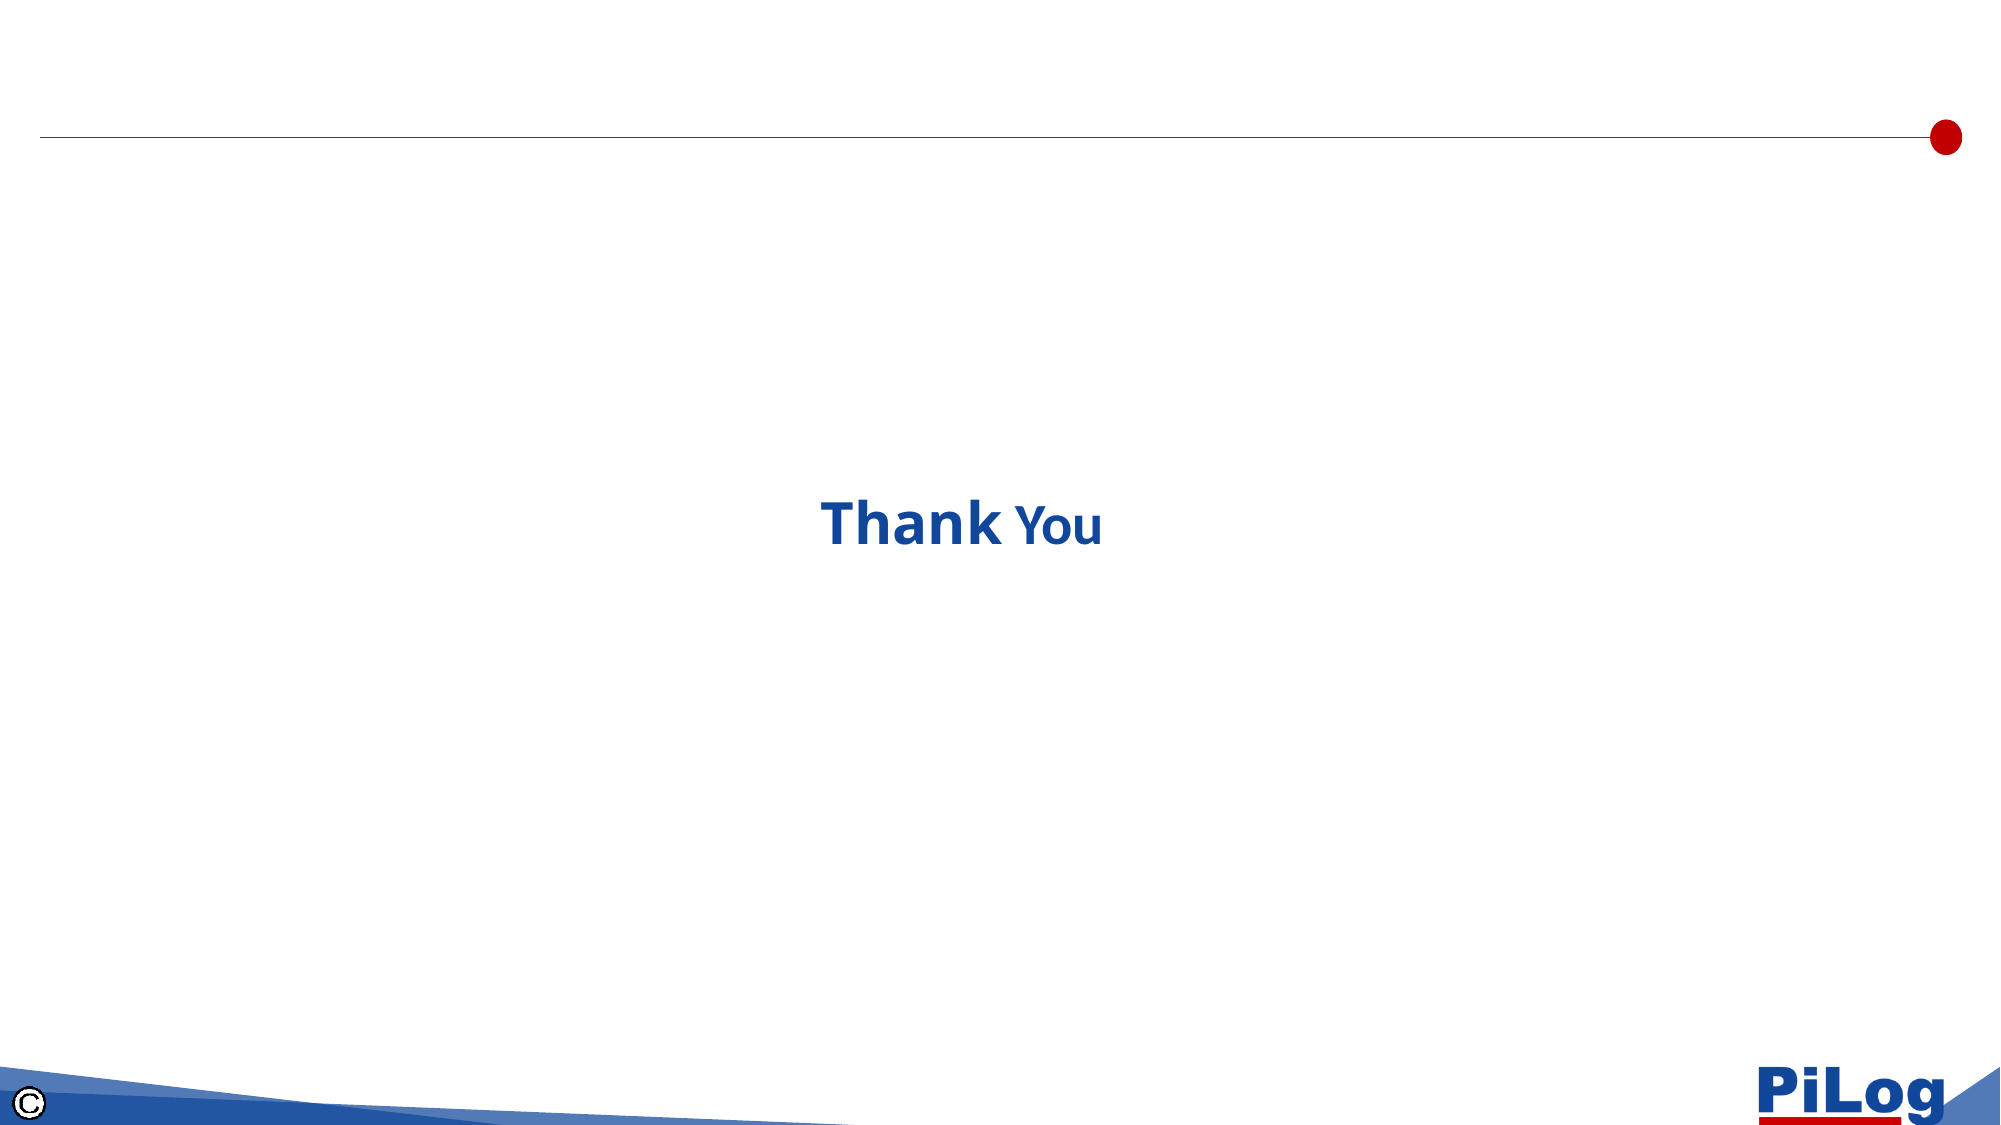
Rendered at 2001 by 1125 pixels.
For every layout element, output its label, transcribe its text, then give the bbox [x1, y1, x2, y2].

picture [12, 1086, 46, 1120]
text_box Thank You [796, 474, 1128, 564]
picture [1716, 1033, 1985, 1125]
